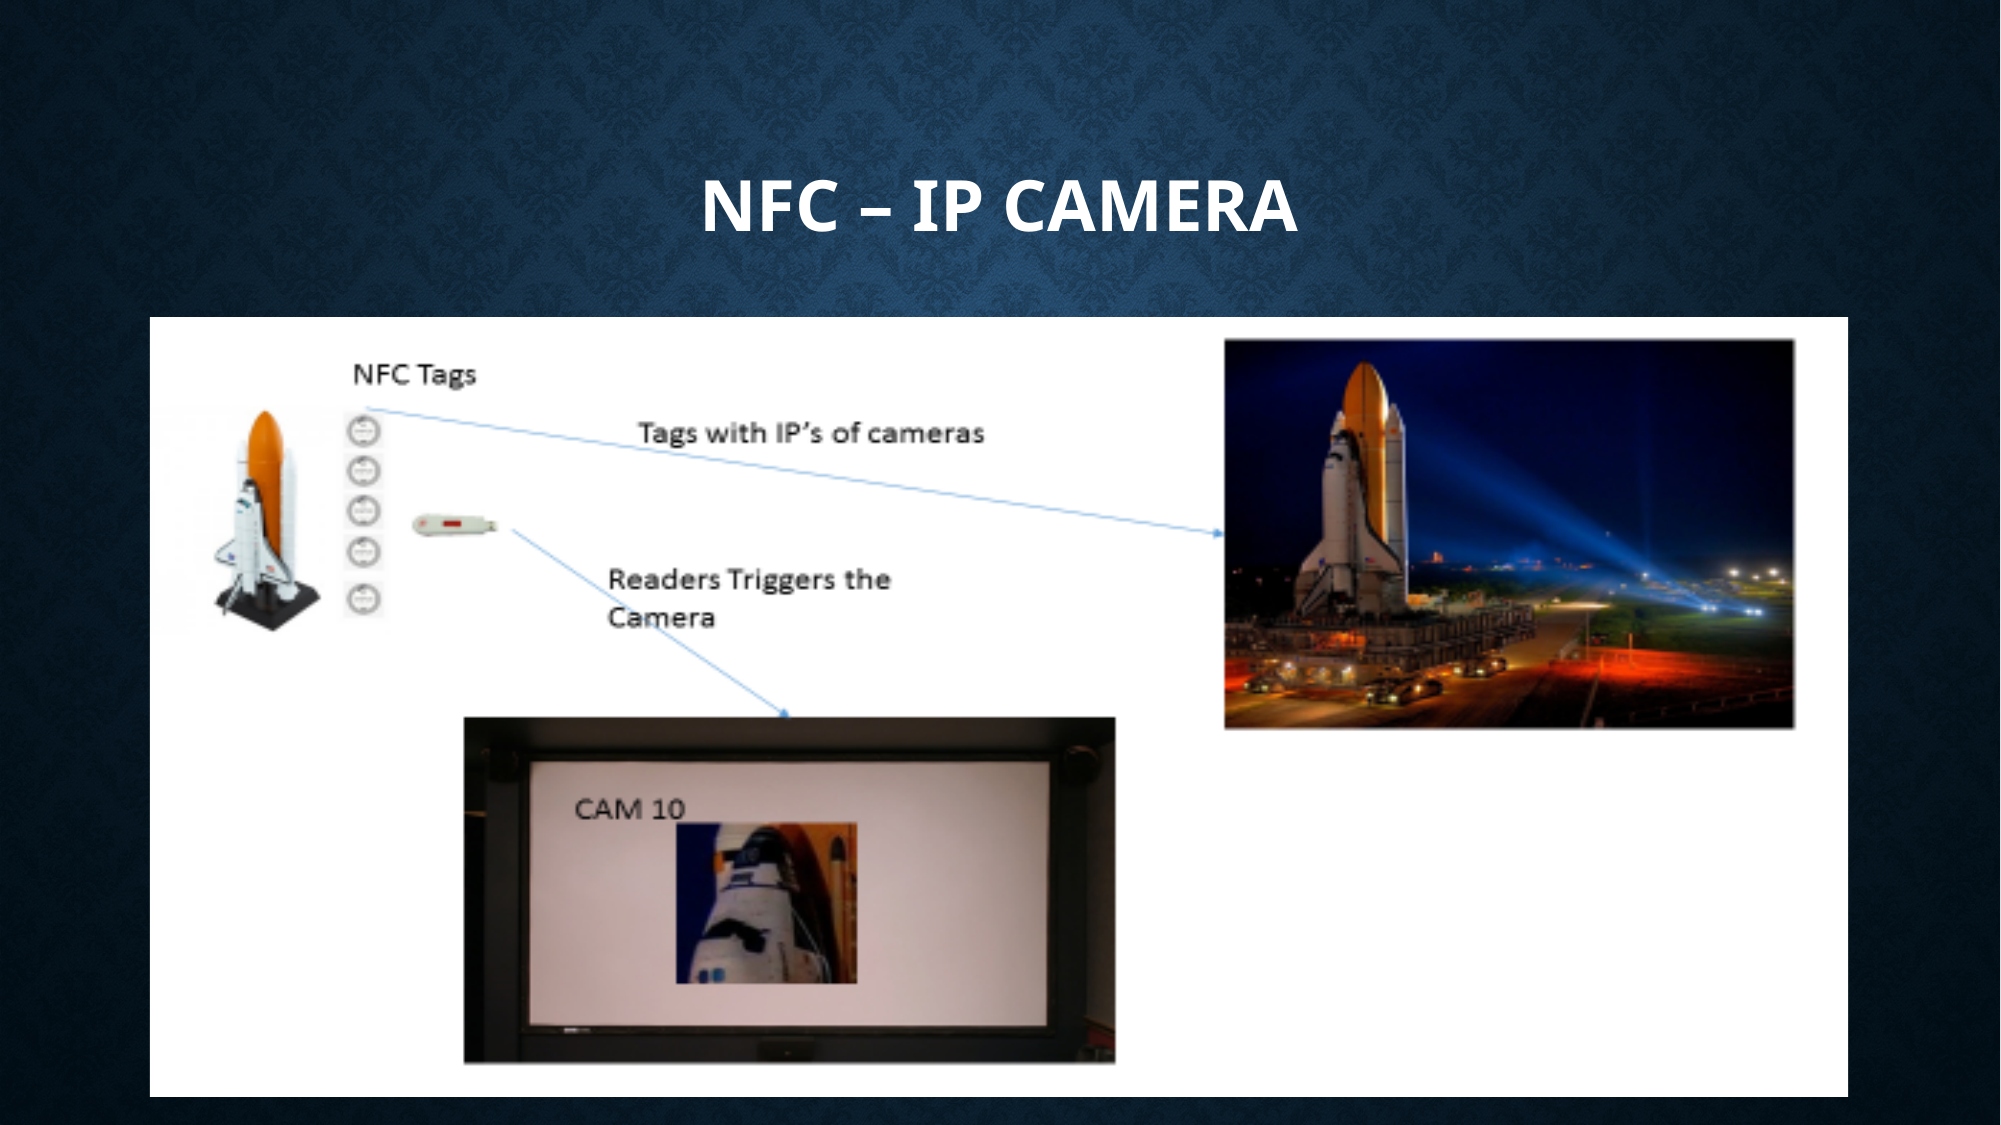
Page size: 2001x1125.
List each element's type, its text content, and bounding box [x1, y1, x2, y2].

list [149, 317, 1849, 1097]
title NFC – IP Camera [149, 99, 1849, 317]
